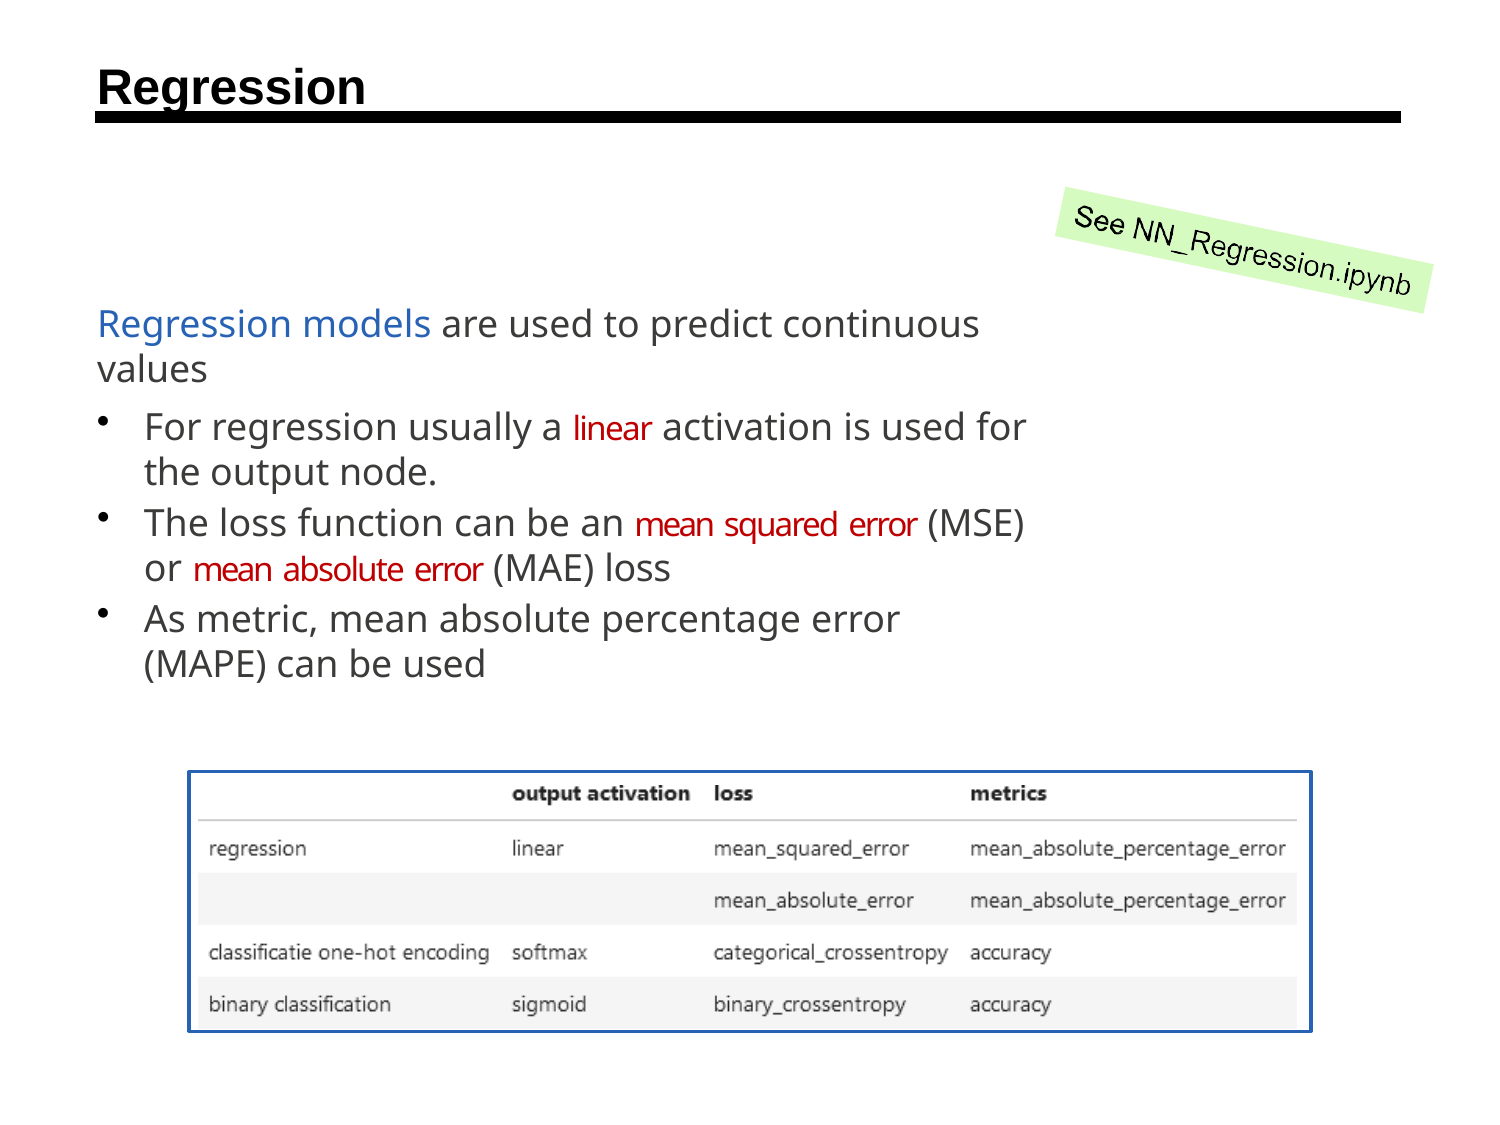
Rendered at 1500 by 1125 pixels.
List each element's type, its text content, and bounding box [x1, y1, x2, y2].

text_box Regression models are used to predict continuous values For regression usually a linear activation is used for the output node. The loss function can be an mean squared error (MSE) or mean absolute error (MAE) loss As metric, mean absolute percentage error (MAPE) can be used [94, 285, 1051, 686]
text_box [187, 770, 1313, 1034]
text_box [1054, 186, 1435, 314]
title Regression [86, 33, 1019, 243]
